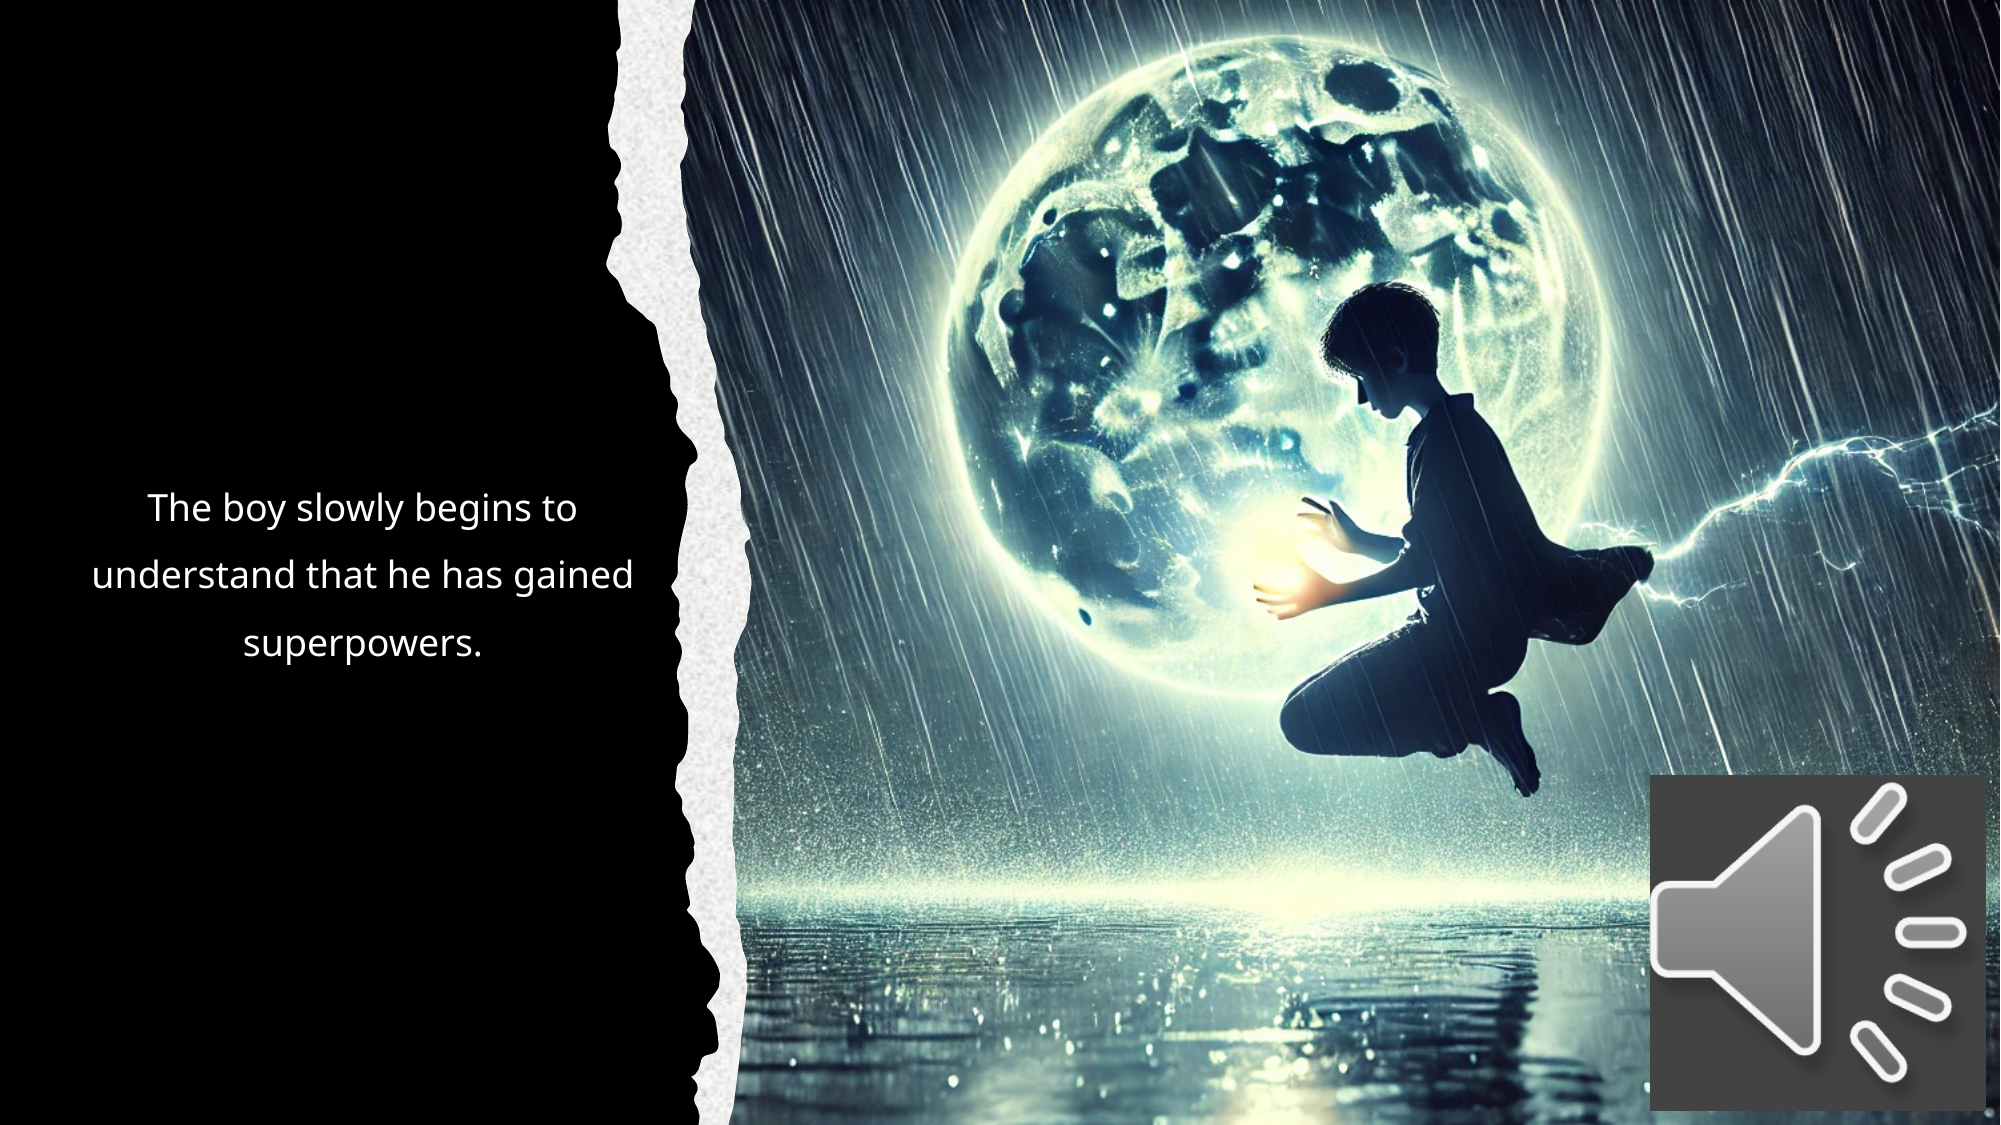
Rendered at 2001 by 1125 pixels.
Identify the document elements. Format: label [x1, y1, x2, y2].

picture [752, 0, 2000, 1125]
text_box [0, 0, 752, 1125]
